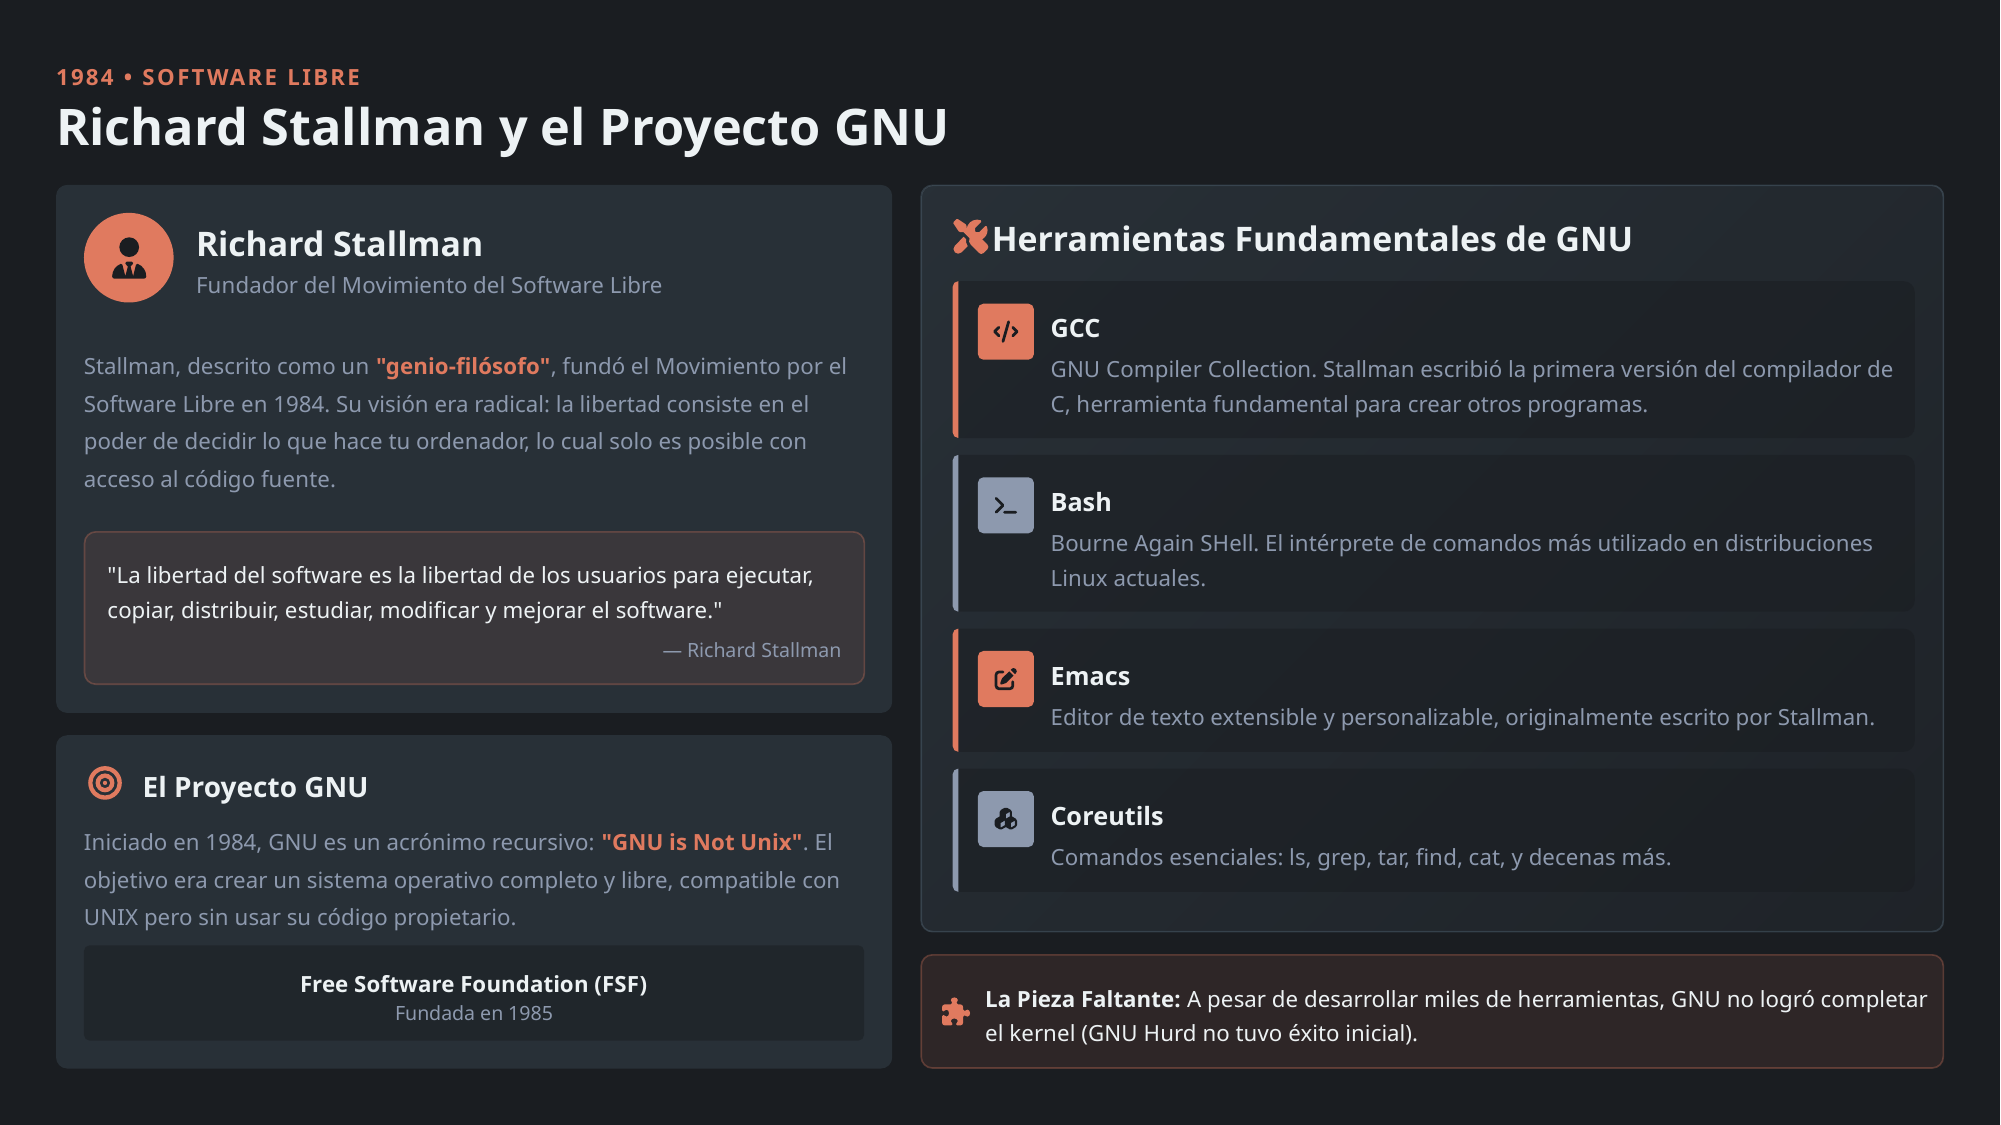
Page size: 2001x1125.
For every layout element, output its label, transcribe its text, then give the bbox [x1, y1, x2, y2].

text_box [921, 185, 1944, 932]
text_box [952, 281, 959, 439]
text_box Richard Stallman y el Proyecto GNU [55, 100, 1970, 157]
text_box [952, 454, 959, 612]
text_box Bash [1050, 477, 1906, 517]
text_box [1011, 326, 1019, 337]
text_box Emacs [1050, 650, 1906, 691]
text_box Coreutils [1050, 790, 1906, 831]
text_box — Richard Stallman [97, 633, 842, 662]
text_box GCC [1050, 303, 1906, 343]
text_box [952, 768, 959, 892]
text_box Fundador del Movimiento del Software Libre [196, 263, 666, 297]
text_box La Pieza Faltante: A pesar de desarrollar miles de herramientas, GNU no logró completar el kernel (GNU Hurd no tuvo éxito inicial). [985, 977, 1931, 1045]
text_box Richard Stallman [196, 218, 671, 264]
text_box [995, 497, 1004, 514]
text_box [1001, 320, 1010, 343]
text_box [56, 735, 893, 1069]
text_box Bourne Again SHell. El intérprete de comandos más utilizado en distribuciones Linux actuales. [1050, 522, 1904, 590]
text_box [959, 454, 1915, 612]
text_box Stallman, descrito como un "genio-filósofo", fundó el Movimiento por el Software Libre en 1984. Su visión era radical: la libertad consiste en el poder de decidir lo que hace tu ordenador, lo cual solo es posible con acceso al código fuente. [83, 324, 876, 509]
text_box El Proyecto GNU [142, 763, 380, 803]
text_box [83, 212, 174, 303]
text_box [993, 326, 1000, 337]
text_box "La libertad del software es la libertad de los usuarios para ejecutar, copiar, distribuir, estudiar, modificar y mejorar el software." [107, 554, 853, 622]
text_box [112, 261, 147, 279]
text_box [56, 184, 893, 713]
text_box [977, 791, 1034, 848]
text_box [1003, 510, 1018, 514]
text_box [952, 628, 959, 752]
text_box Free Software Foundation (FSF) [95, 962, 853, 995]
text_box Iniciado en 1984, GNU es un acrónimo recursivo: "GNU is Not Unix". El objetivo era crear un sistema operativo completo y libre, compatible con UNIX pero sin usar su código propietario. [83, 819, 876, 929]
text_box Editor de texto extensible y personalizable, originalmente escrito por Stallman. [1050, 695, 1904, 730]
text_box [921, 954, 1944, 1069]
text_box [977, 303, 1034, 360]
text_box [953, 219, 989, 254]
text_box [959, 768, 1915, 892]
text_box [1000, 668, 1017, 685]
text_box 1984 • SOFTWARE LIBRE [56, 56, 1956, 90]
text_box [977, 650, 1034, 708]
text_box GNU Compiler Collection. Stallman escribió la primera versión del compilador de C, herramienta fundamental para crear otros programas. [1050, 348, 1904, 416]
text_box [83, 945, 865, 1041]
text_box [959, 628, 1915, 752]
text_box [84, 531, 865, 685]
text_box [942, 997, 971, 1026]
text_box Comandos esenciales: ls, grep, tar, find, cat, y decenas más. [1050, 835, 1904, 870]
text_box [994, 670, 1015, 691]
text_box [119, 237, 140, 258]
text_box [959, 281, 1915, 439]
text_box [977, 477, 1034, 534]
text_box Fundada en 1985 [95, 995, 853, 1024]
text_box [88, 766, 122, 800]
text_box Herramientas Fundamentales de GNU [991, 214, 1932, 259]
text_box [994, 807, 1018, 830]
